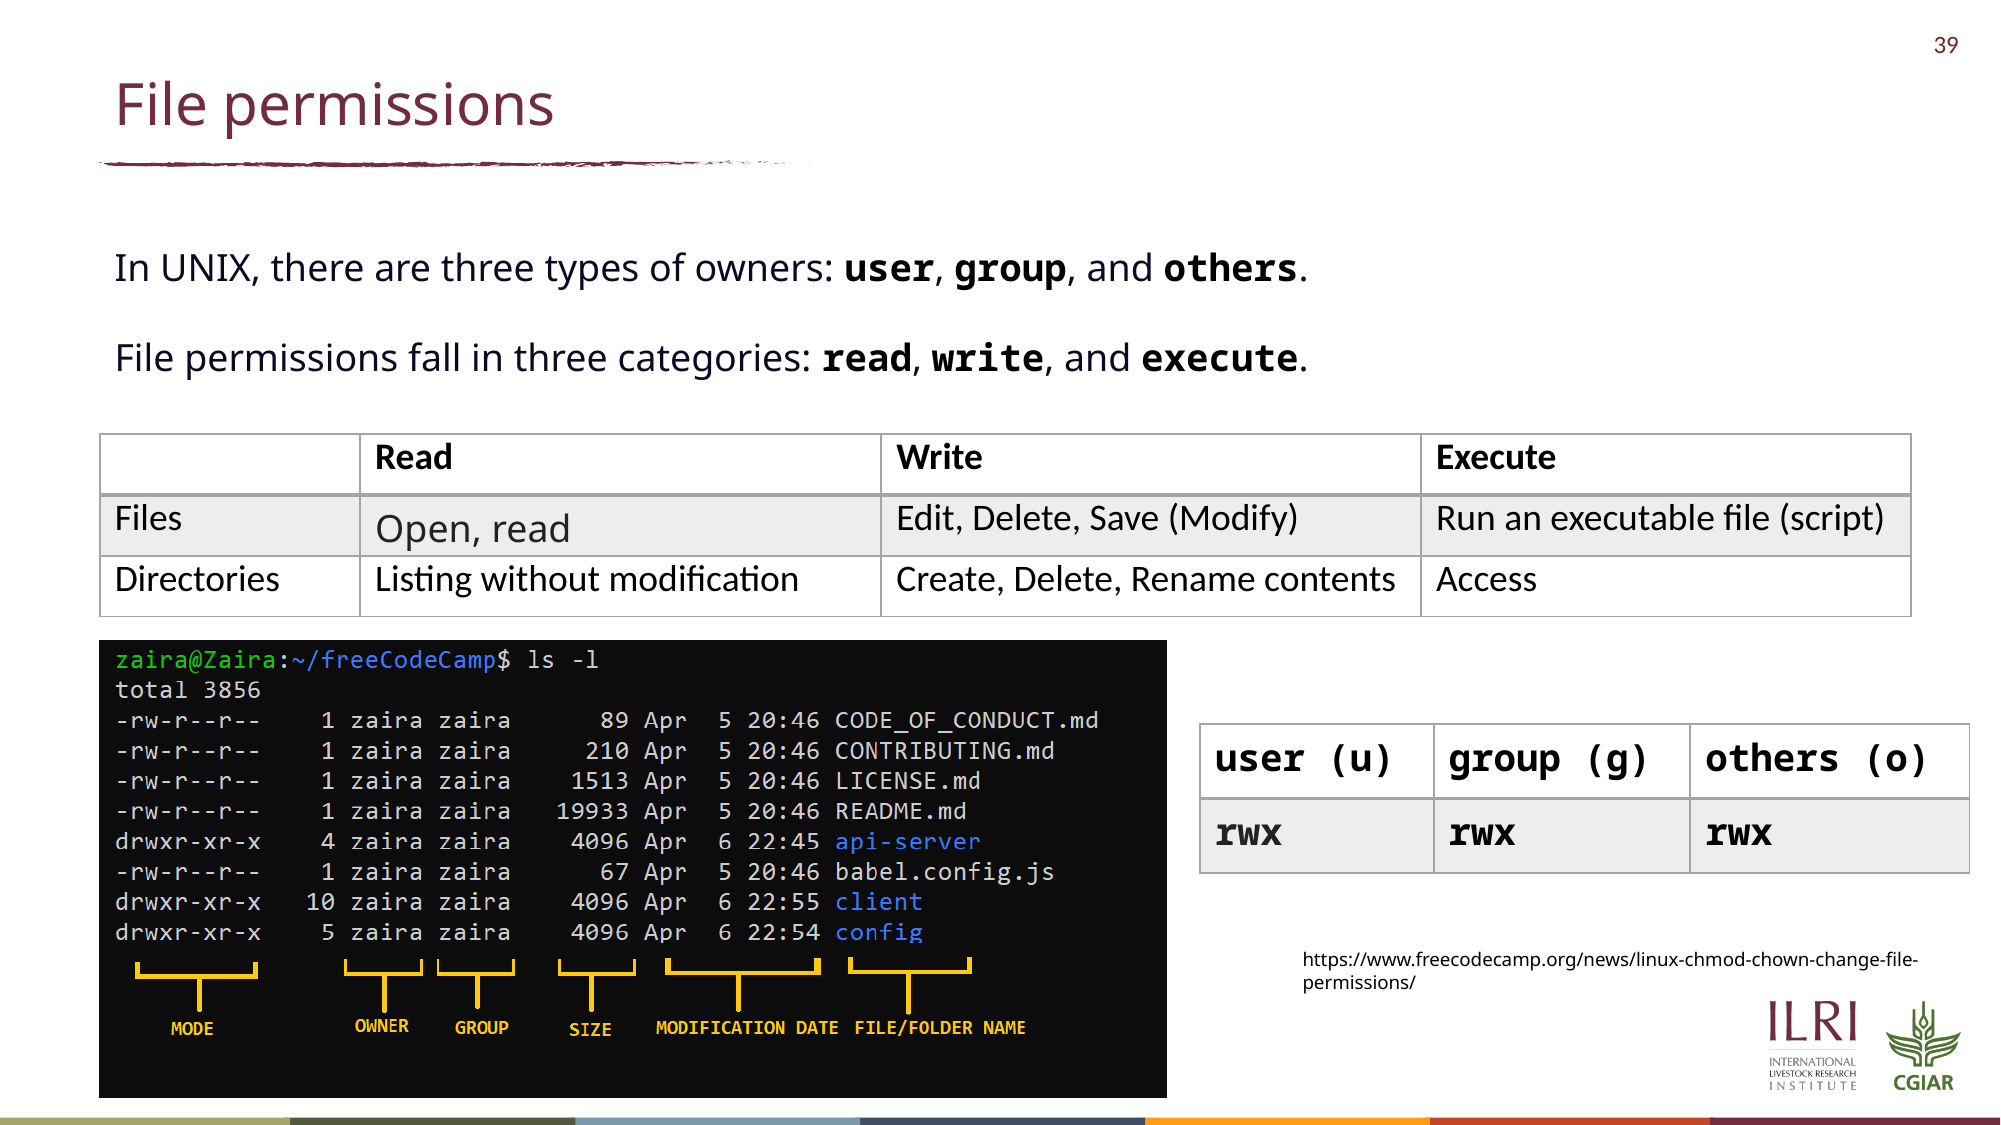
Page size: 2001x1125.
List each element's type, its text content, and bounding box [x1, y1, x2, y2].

table_header Read [361, 435, 880, 493]
table_cell Listing without modification [361, 557, 880, 616]
text_box File permissions [99, 49, 1620, 145]
picture [1770, 1001, 1961, 1090]
table_cell rwx [1691, 800, 1969, 872]
table_cell Edit, Delete, Save (Modify) [882, 497, 1420, 555]
picture [99, 160, 809, 168]
table_cell Run an executable file (script) [1422, 497, 1910, 555]
table_header others (o) [1691, 725, 1969, 797]
table_cell Files [101, 497, 359, 555]
table_cell Create, Delete, Rename contents [882, 557, 1420, 616]
table_cell Directories [101, 557, 359, 616]
table_cell rwx [1201, 800, 1433, 872]
picture [99, 640, 1167, 1098]
table_header user (u) [1201, 725, 1433, 797]
table_cell rwx [1435, 800, 1689, 872]
text_box https://www.freecodecamp.org/news/linux-chmod-chown-change-file-permissions/ [1287, 940, 2000, 1001]
table_header Write [882, 435, 1420, 493]
table_header group (g) [1435, 725, 1689, 797]
table_cell Open, read [361, 497, 880, 555]
table_header Execute [1422, 435, 1910, 493]
table_header [101, 435, 359, 493]
table_cell Access [1422, 557, 1910, 616]
text_box In UNIX, there are three types of owners: user, group, and others. File permissions fall in three categories: read, write, and execute. [99, 236, 1956, 477]
